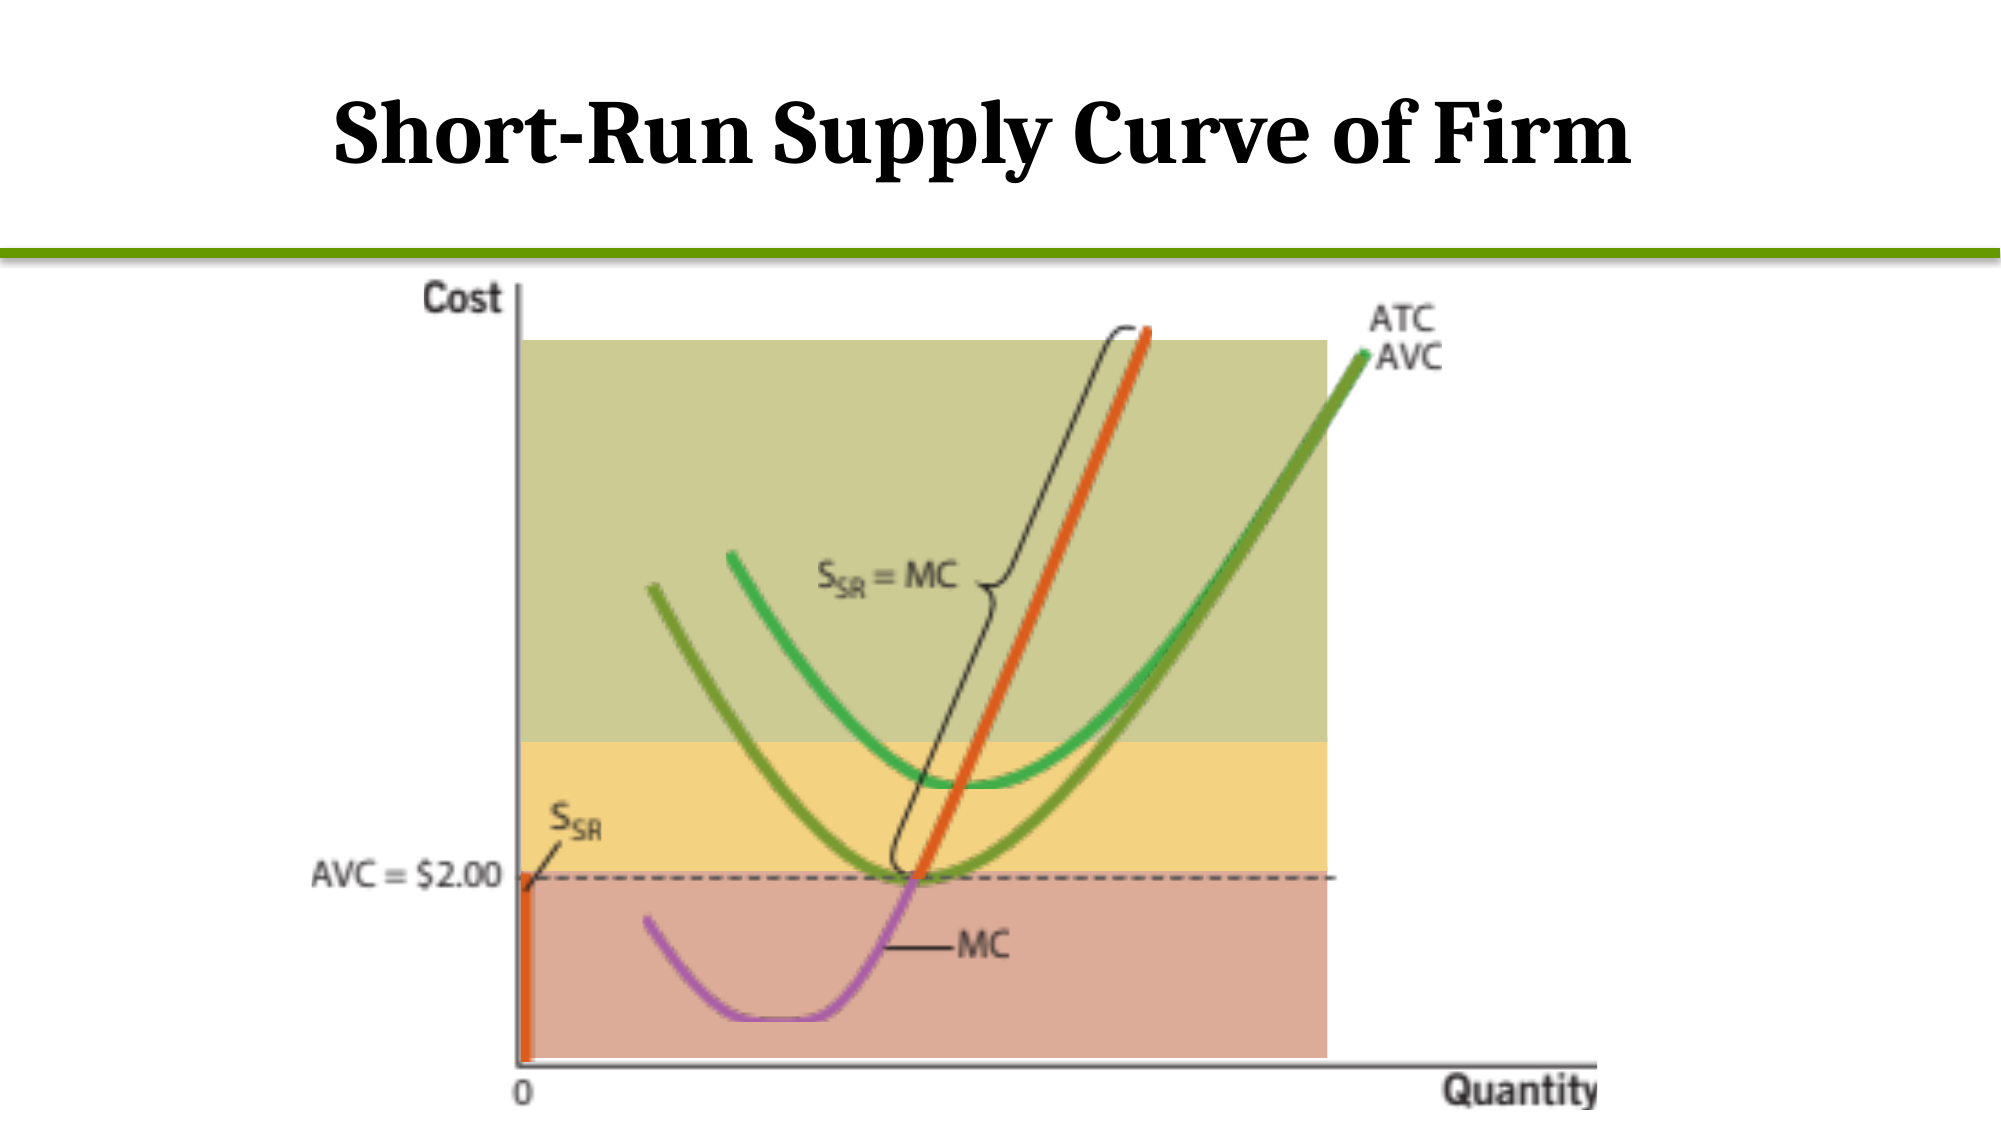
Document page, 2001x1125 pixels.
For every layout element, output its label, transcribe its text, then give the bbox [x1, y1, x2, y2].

title Short-Run Supply Curve of Firm [240, 33, 1730, 221]
picture [311, 274, 1598, 1110]
